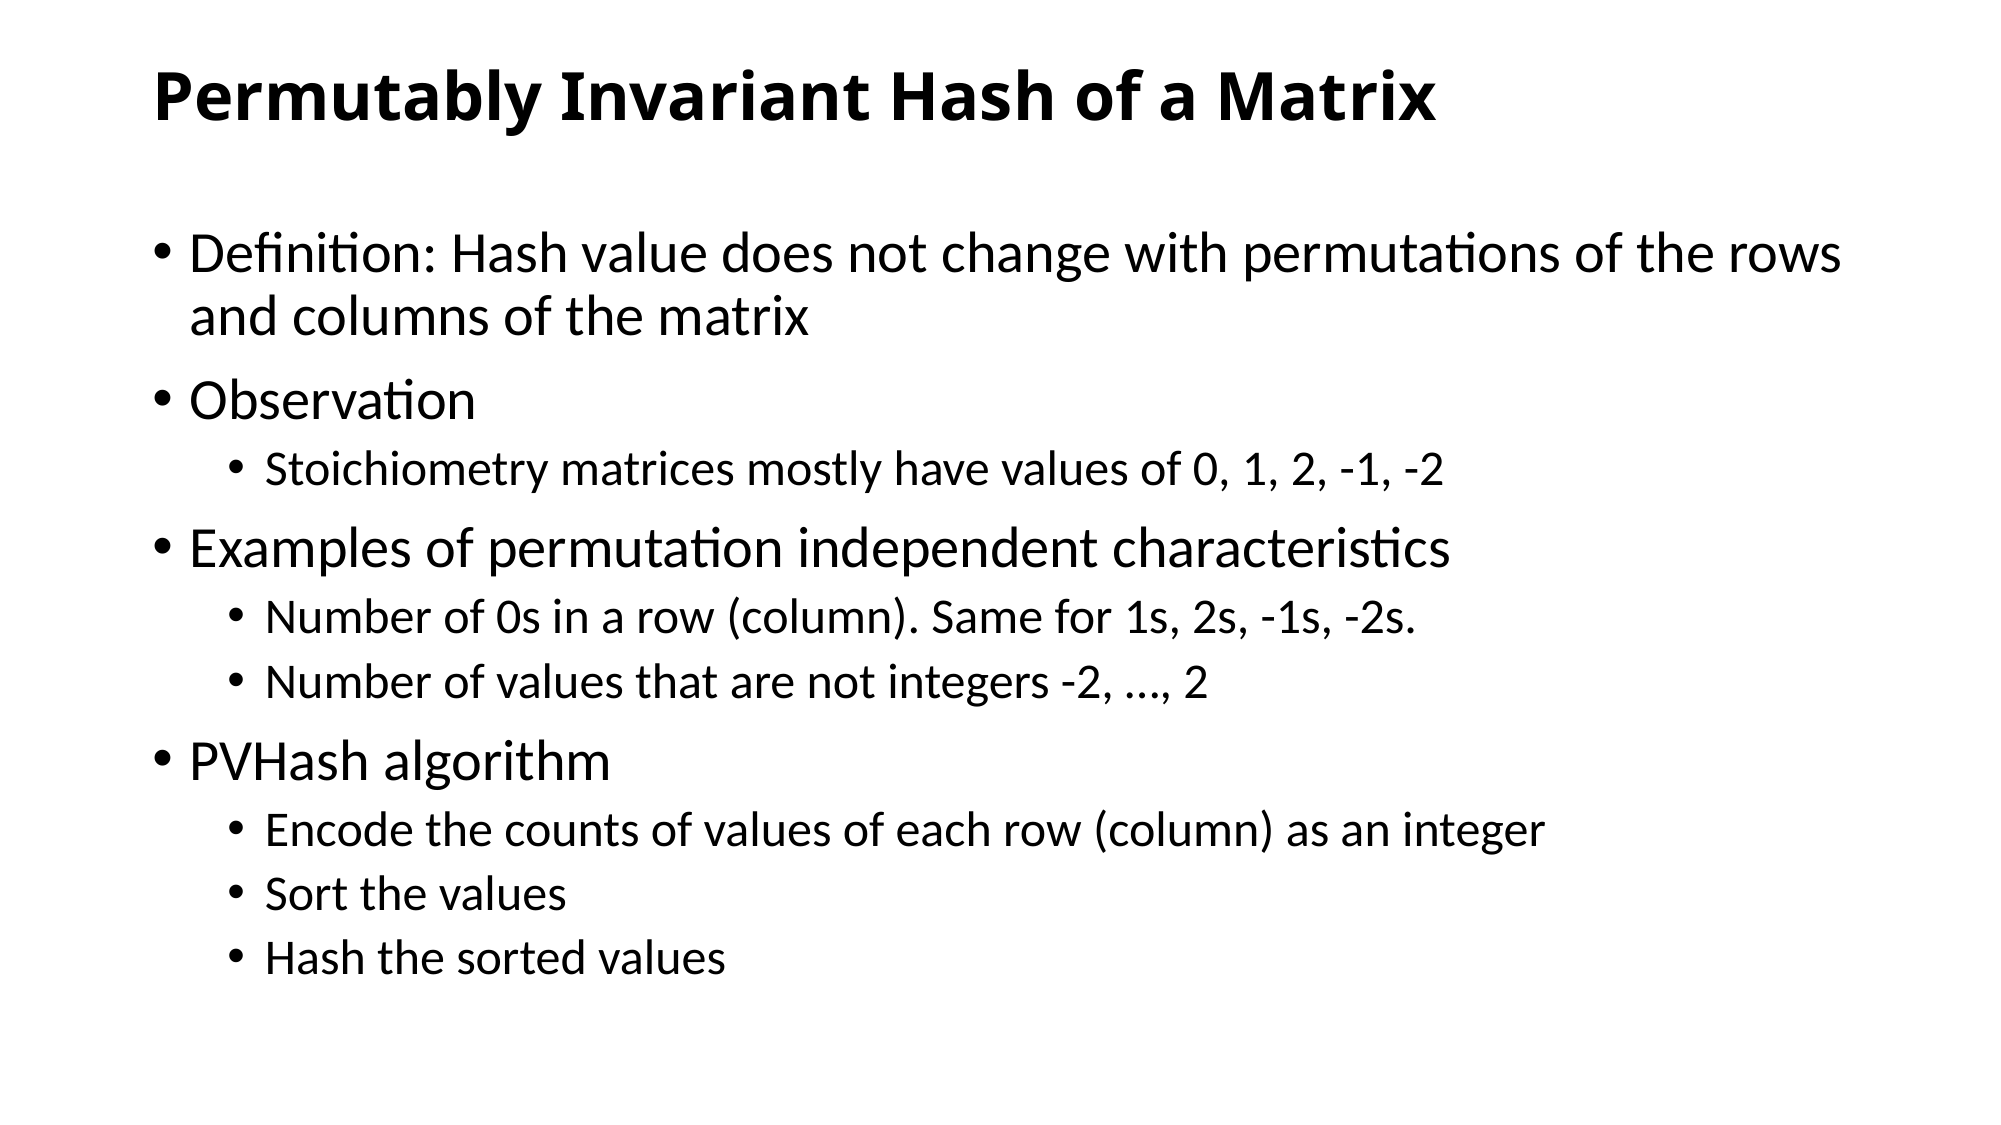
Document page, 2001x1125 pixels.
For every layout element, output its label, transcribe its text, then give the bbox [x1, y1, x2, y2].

list Definition: Hash value does not change with permutations of the rows and columns of the matrix Observation Stoichiometry matrices mostly have values of 0, 1, 2, -1, -2 Examples of permutation independent characteristics Number of 0s in a row (column). Same for 1s, 2s, -1s, -2s. Number of values that are not integers -2, …, 2 PVHash algorithm Encode the counts of values of each row (column) as an integer Sort the values Hash the sorted values [137, 215, 1863, 1014]
title Permutably Invariant Hash of a Matrix [137, 33, 1863, 166]
